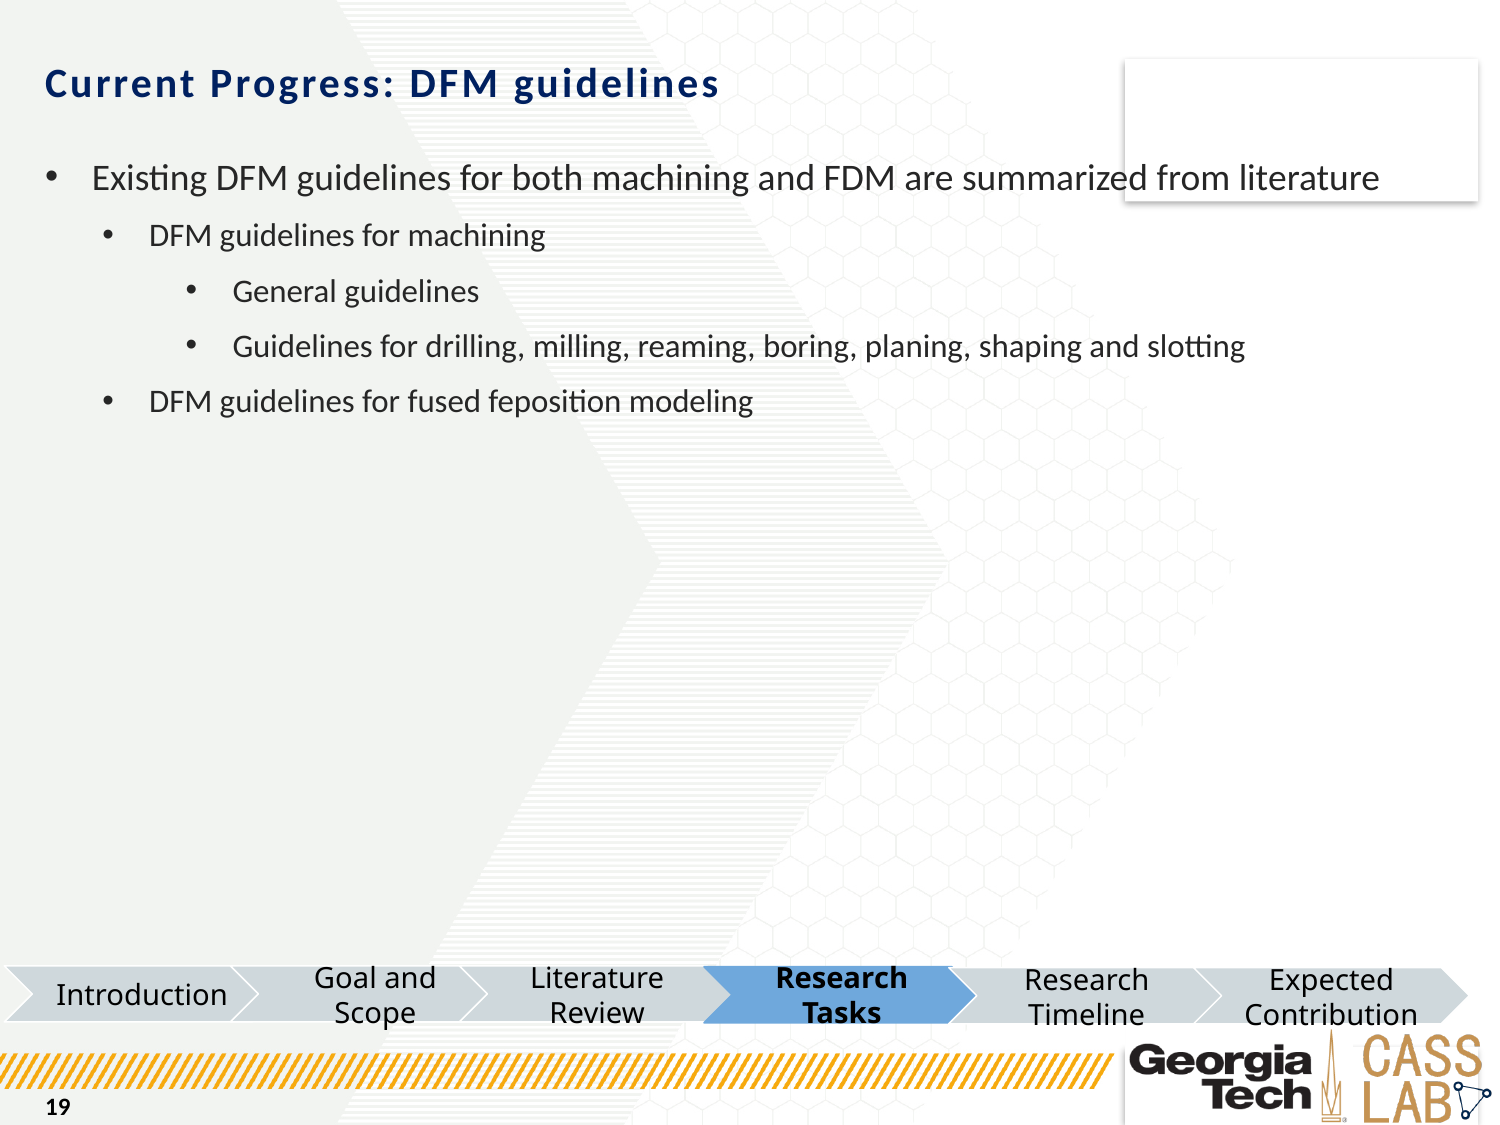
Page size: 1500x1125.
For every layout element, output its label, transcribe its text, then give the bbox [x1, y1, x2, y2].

title Current Progress: DFM guidelines [0, 0, 1456, 163]
picture [0, 0, 1500, 1125]
list Existing DFM guidelines for both machining and FDM are summarized from literature DFM guidelines for machining General guidelines Guidelines for drilling, milling, reaming, boring, planing, shaping and slotting DFM guidelines for fused feposition modeling [0, 163, 1456, 925]
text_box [4, 965, 1470, 1025]
